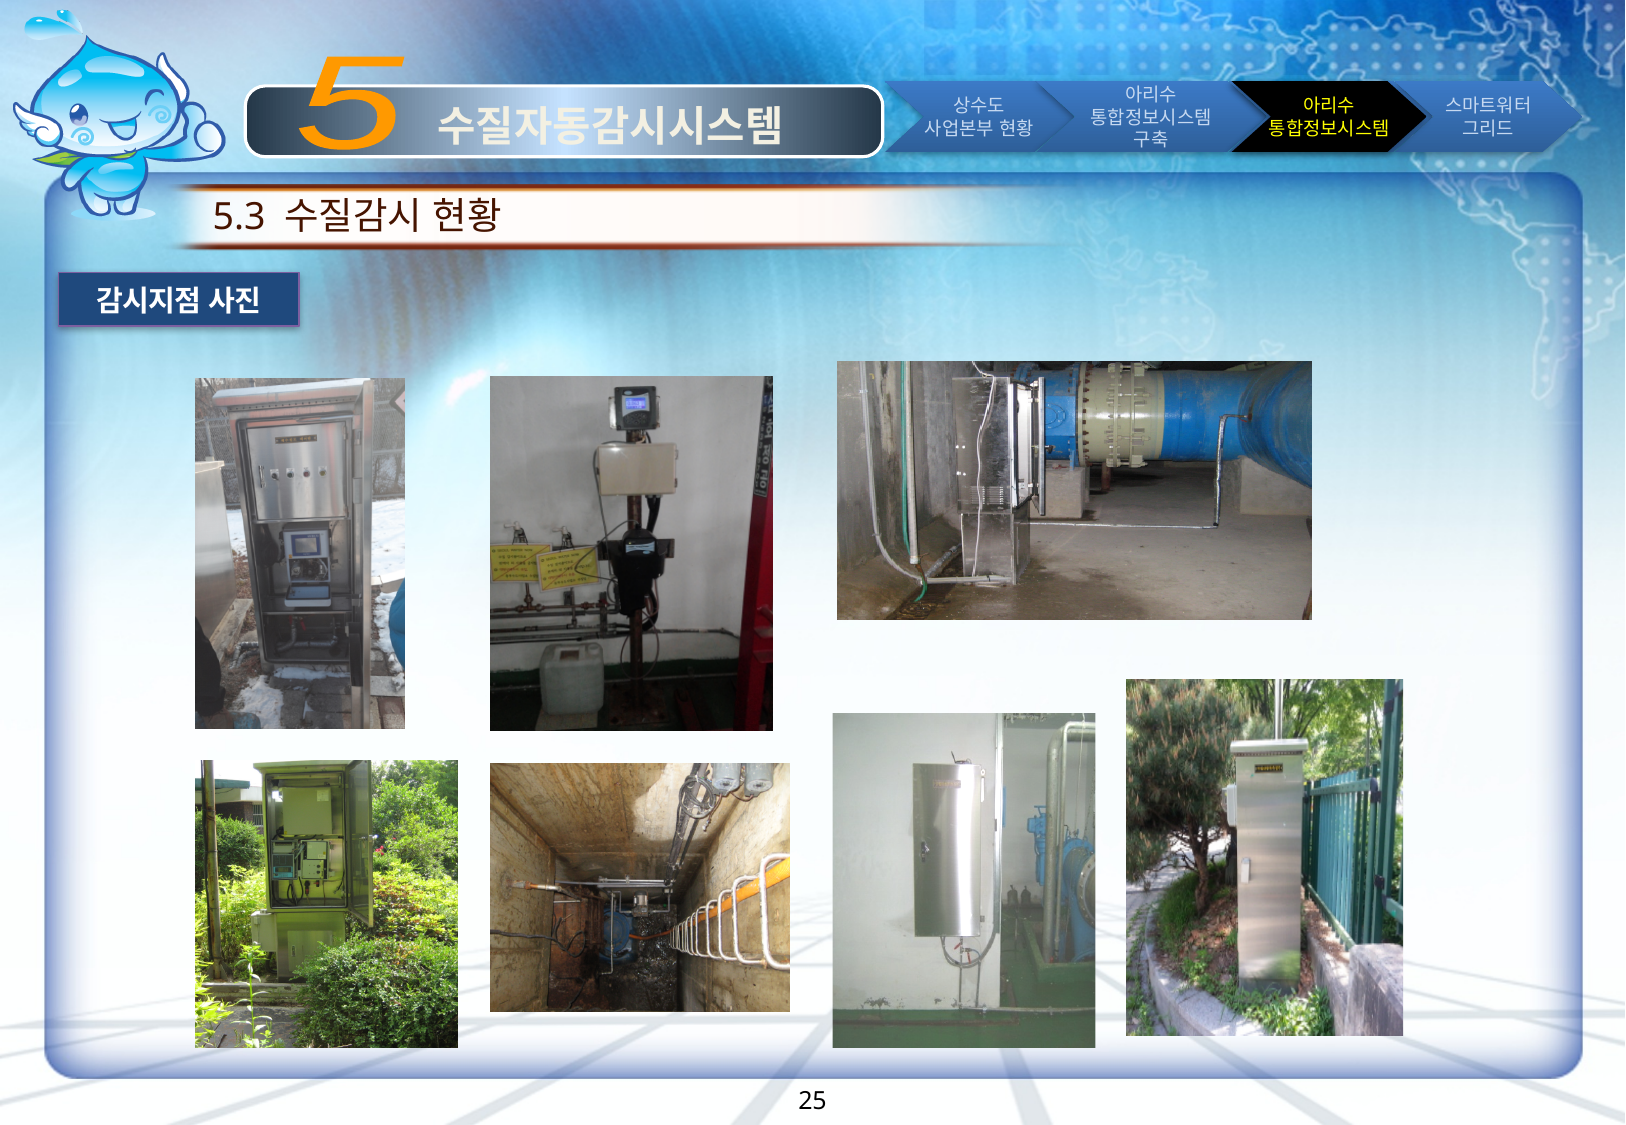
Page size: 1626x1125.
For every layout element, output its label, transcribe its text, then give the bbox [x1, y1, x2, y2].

text_box 아리수 통합정보시스템 [1231, 81, 1427, 153]
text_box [194, 361, 1404, 1049]
picture [0, 0, 1625, 1125]
text_box 감시지점 사진 [58, 272, 300, 327]
slide_number 25 [622, 1065, 1003, 1125]
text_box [162, 184, 1498, 268]
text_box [245, 56, 920, 157]
